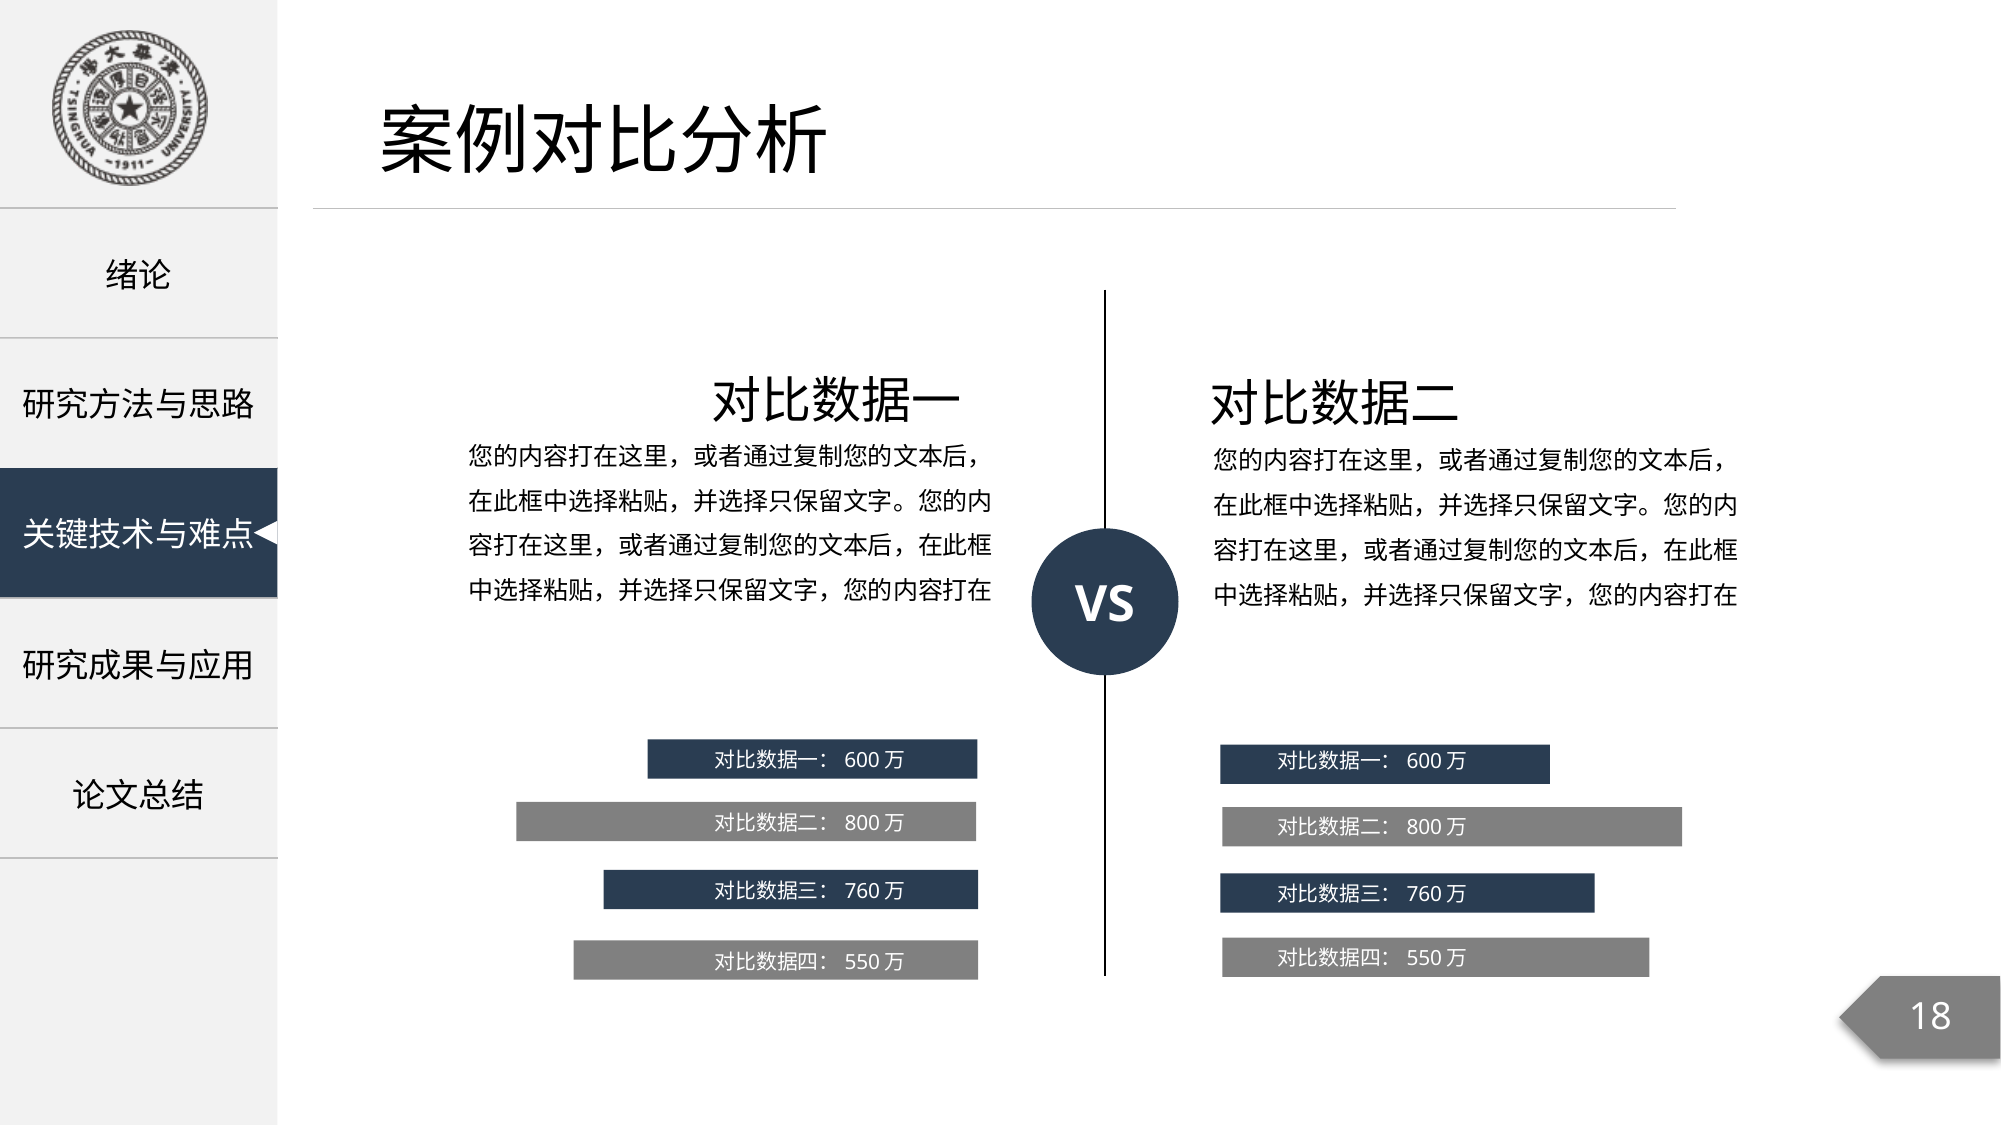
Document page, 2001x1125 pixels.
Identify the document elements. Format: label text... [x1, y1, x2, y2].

picture [52, 30, 208, 186]
text_box VS [1030, 527, 1104, 677]
text_box 您的内容打在这里，或者通过复制您的文本后，在此框中选择粘贴，并选择只保留文字。您的内容打在这里，或者通过复制您的文本后，在此框中选择粘贴，并选择只保留文字，您的内容打在 [453, 417, 1016, 613]
text_box [921, 801, 977, 842]
text_box [647, 738, 978, 780]
text_box 对比数据一 [551, 331, 977, 437]
text_box [1219, 744, 1551, 785]
text_box 案例对比分析 [365, 85, 845, 190]
text_box 对比数据四：550万 [700, 941, 921, 982]
text_box 对比数据二：800万 [700, 801, 921, 842]
text_box 对比数据一：600万 [1262, 740, 1483, 781]
text_box [573, 939, 979, 981]
text_box 对比数据一：600万 [700, 739, 921, 780]
text_box 对比数据四：550万 [1262, 937, 1483, 978]
text_box [515, 801, 700, 842]
text_box VS [1106, 527, 1180, 677]
text_box 对比数据三：760万 [700, 870, 921, 911]
text_box [1221, 806, 1683, 847]
text_box [1483, 937, 1650, 978]
text_box 对比数据二 [1195, 334, 1620, 439]
text_box [1221, 937, 1262, 978]
text_box 对比数据二：800万 [1262, 806, 1483, 846]
text_box [1219, 872, 1596, 914]
text_box [603, 869, 979, 910]
text_box 您的内容打在这里，或者通过复制您的文本后，在此框中选择粘贴，并选择只保留文字。您的内容打在这里，或者通过复制您的文本后，在此框中选择粘贴，并选择只保留文字，您的内容打在 [1198, 422, 1770, 617]
text_box 对比数据三：760万 [1262, 873, 1483, 914]
